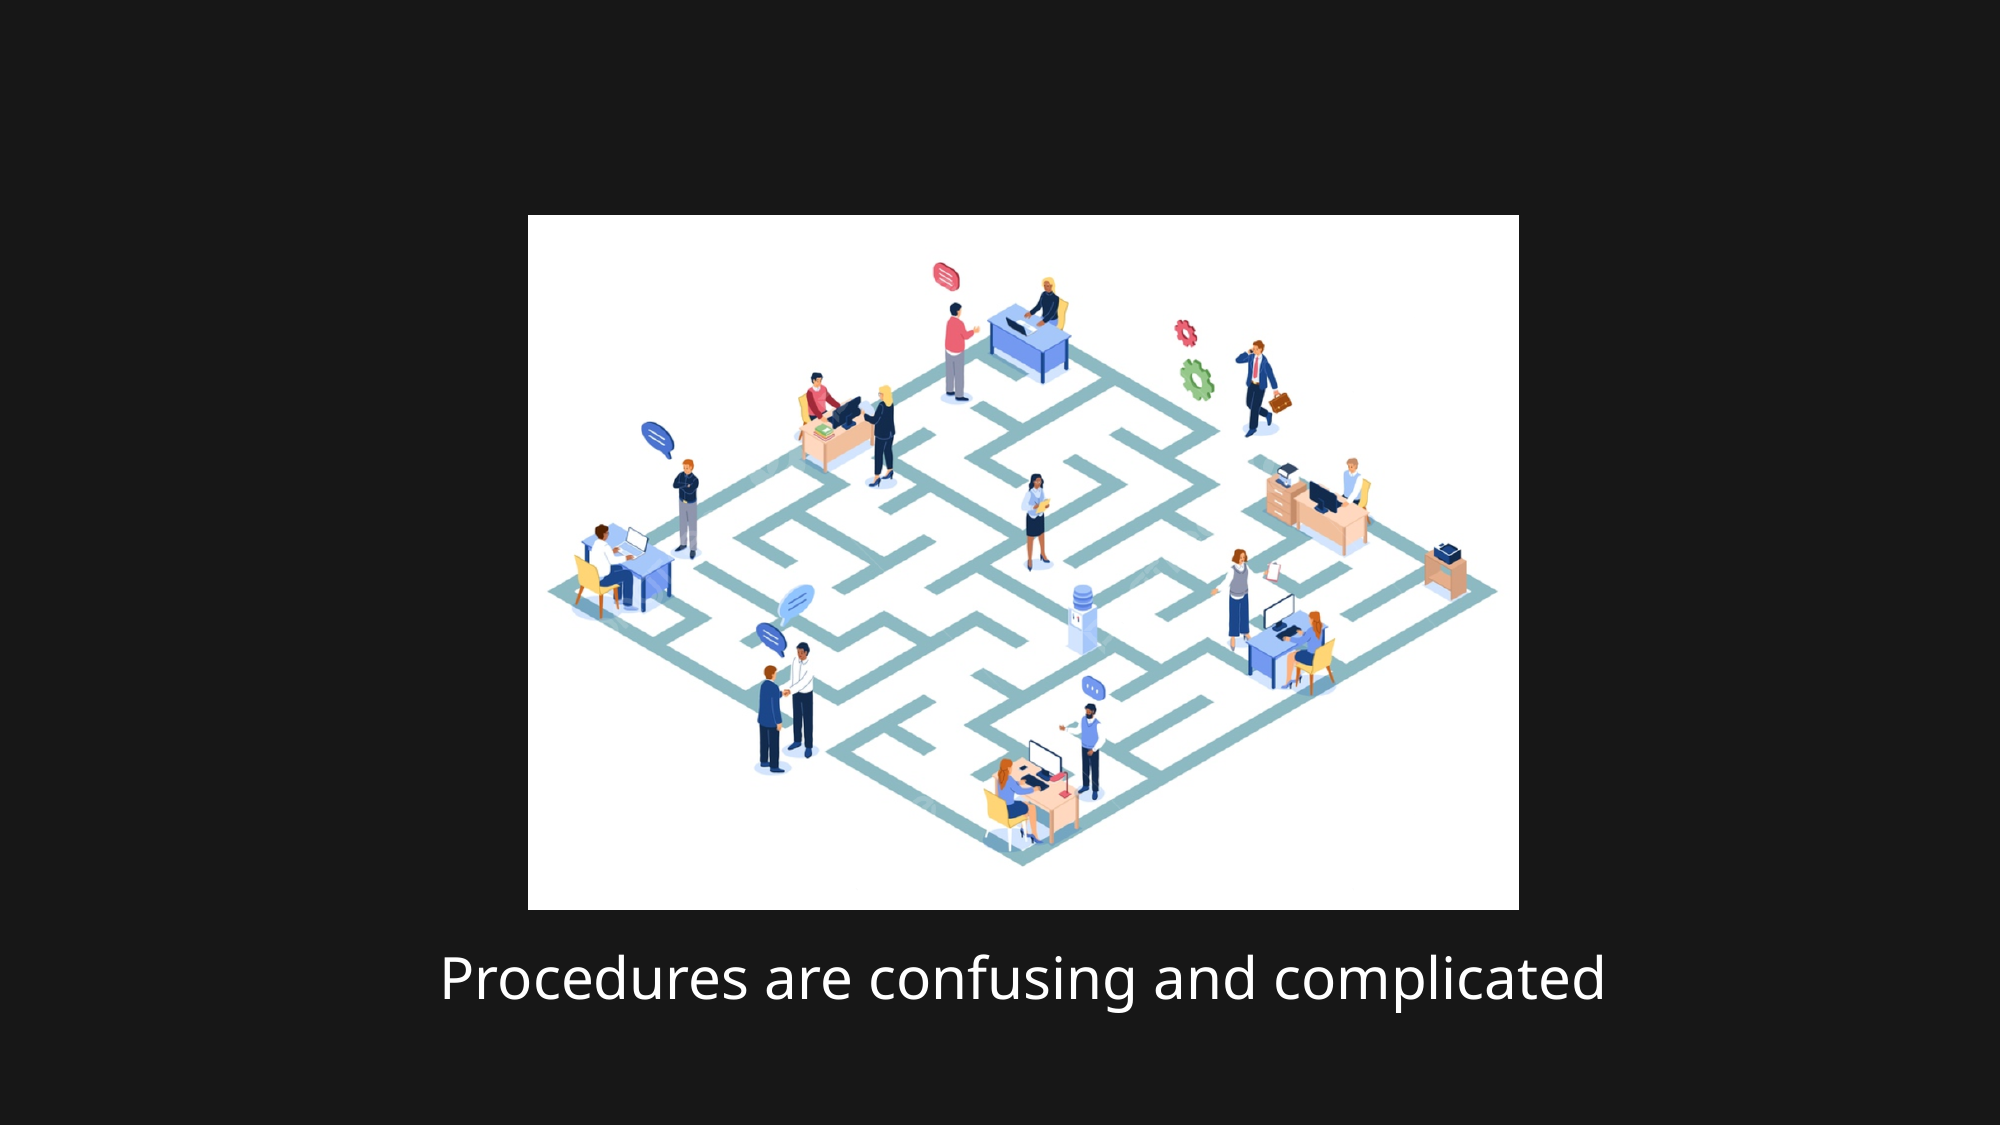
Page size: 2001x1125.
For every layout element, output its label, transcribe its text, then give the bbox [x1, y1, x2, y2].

text_box Procedures are confusing and complicated [424, 934, 1622, 1019]
picture [527, 215, 1520, 910]
